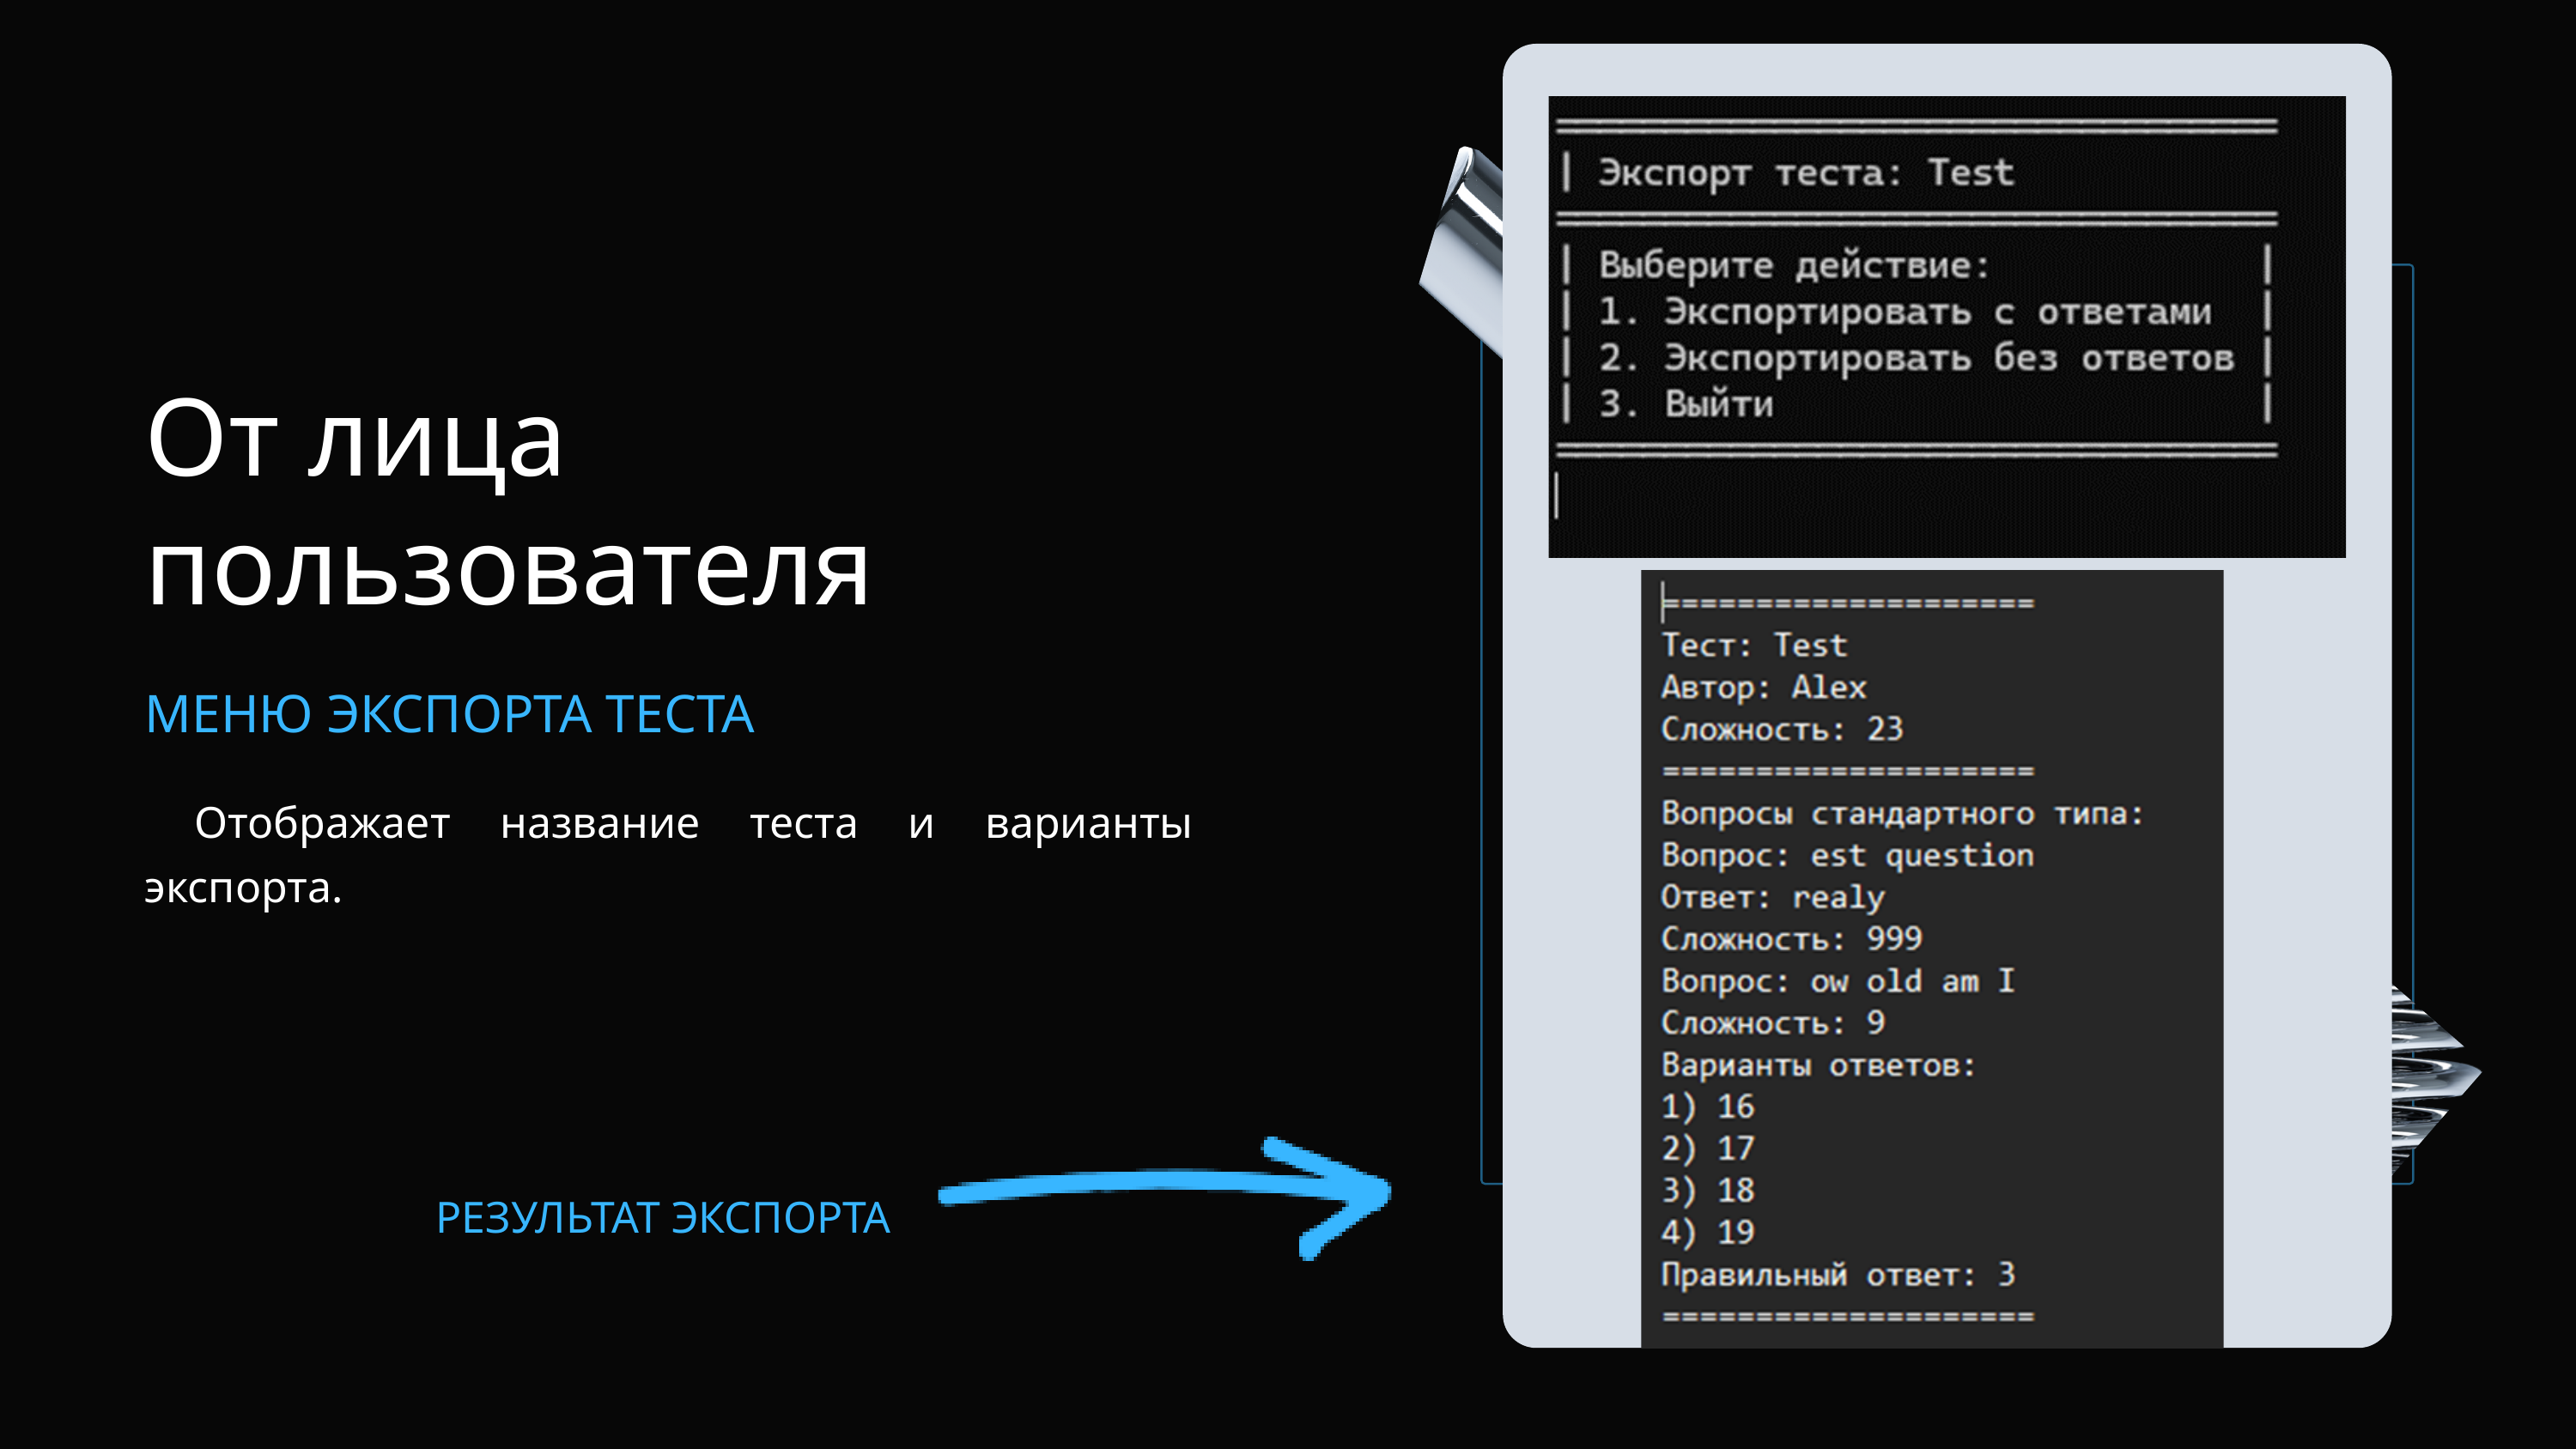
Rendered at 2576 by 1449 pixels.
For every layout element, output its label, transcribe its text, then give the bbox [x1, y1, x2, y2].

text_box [1502, 43, 2392, 1349]
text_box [1479, 263, 1498, 1185]
text_box [938, 1137, 1392, 1262]
text_box РЕЗУЛЬТАТ ЭКСПОРТА [435, 1177, 939, 1307]
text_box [2396, 263, 2415, 1185]
text_box [1391, 144, 1498, 401]
text_box [2419, 1007, 2488, 1145]
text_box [144, 368, 1194, 907]
